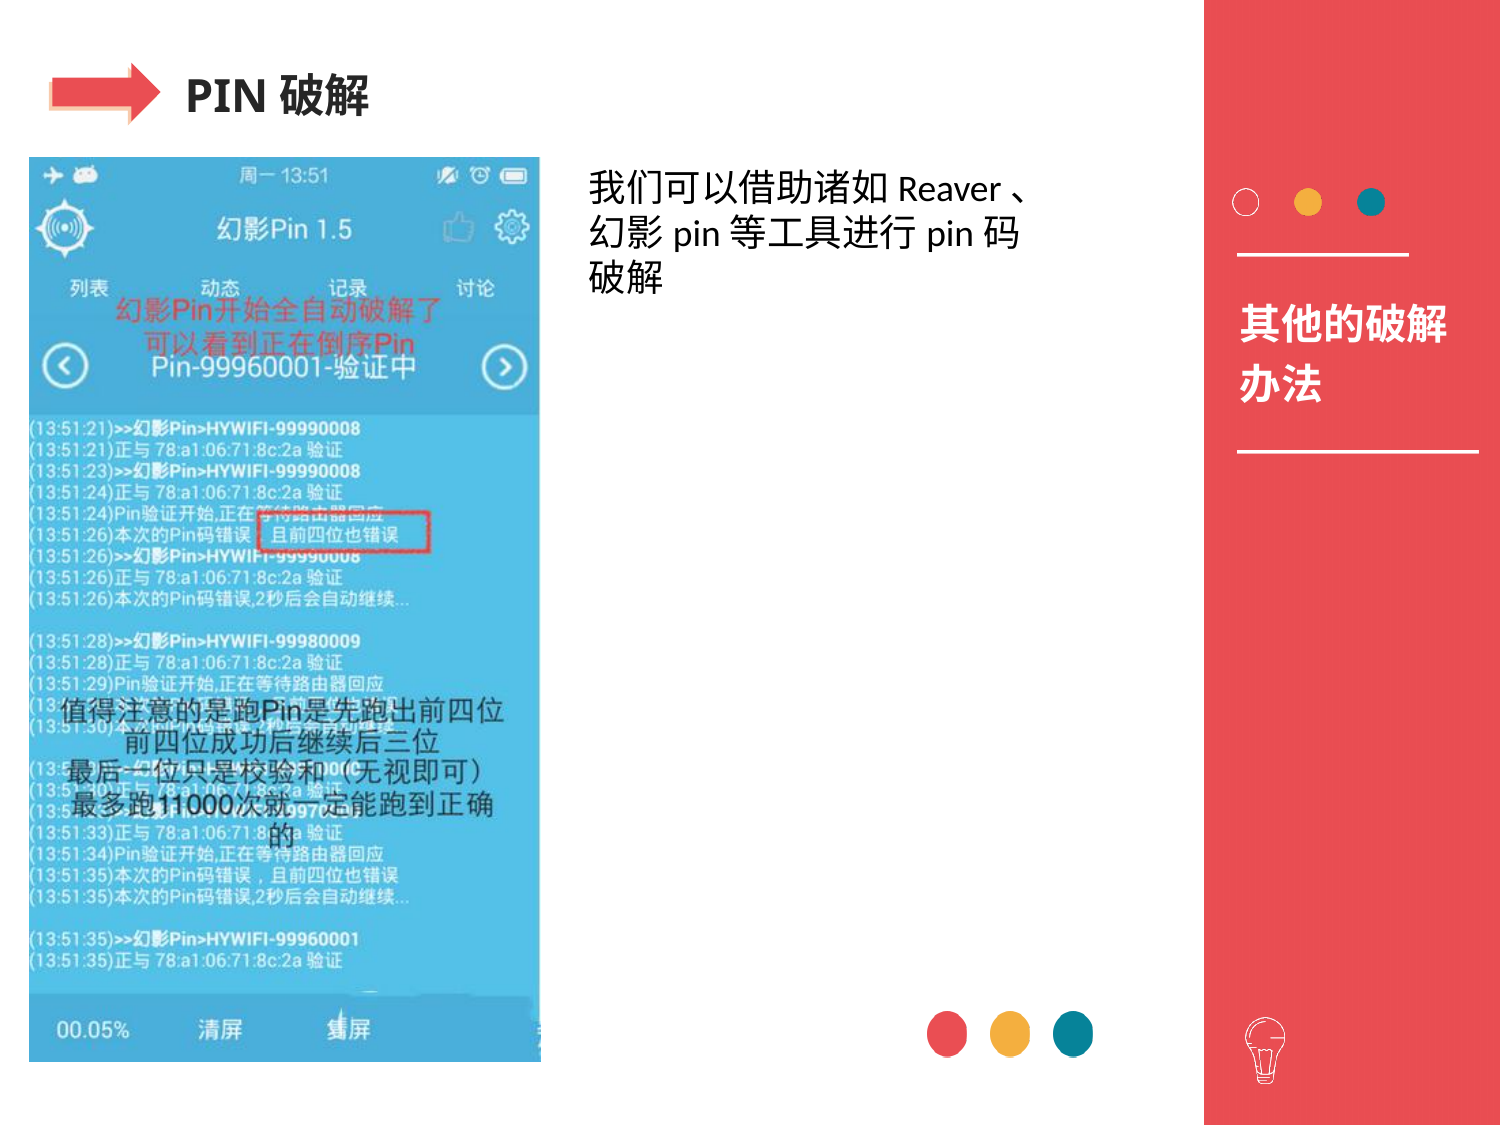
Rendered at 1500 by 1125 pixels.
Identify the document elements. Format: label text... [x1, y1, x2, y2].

picture [990, 1011, 1030, 1058]
picture [927, 1011, 967, 1058]
picture [1053, 1011, 1093, 1058]
picture [1204, 0, 1500, 1125]
text_box 我们可以借助诸如Reaver、幻影pin等工具进行pin码破解 [574, 157, 1073, 307]
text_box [49, 65, 160, 123]
picture [29, 156, 541, 1062]
text_box PIN破解 [177, 63, 1030, 126]
